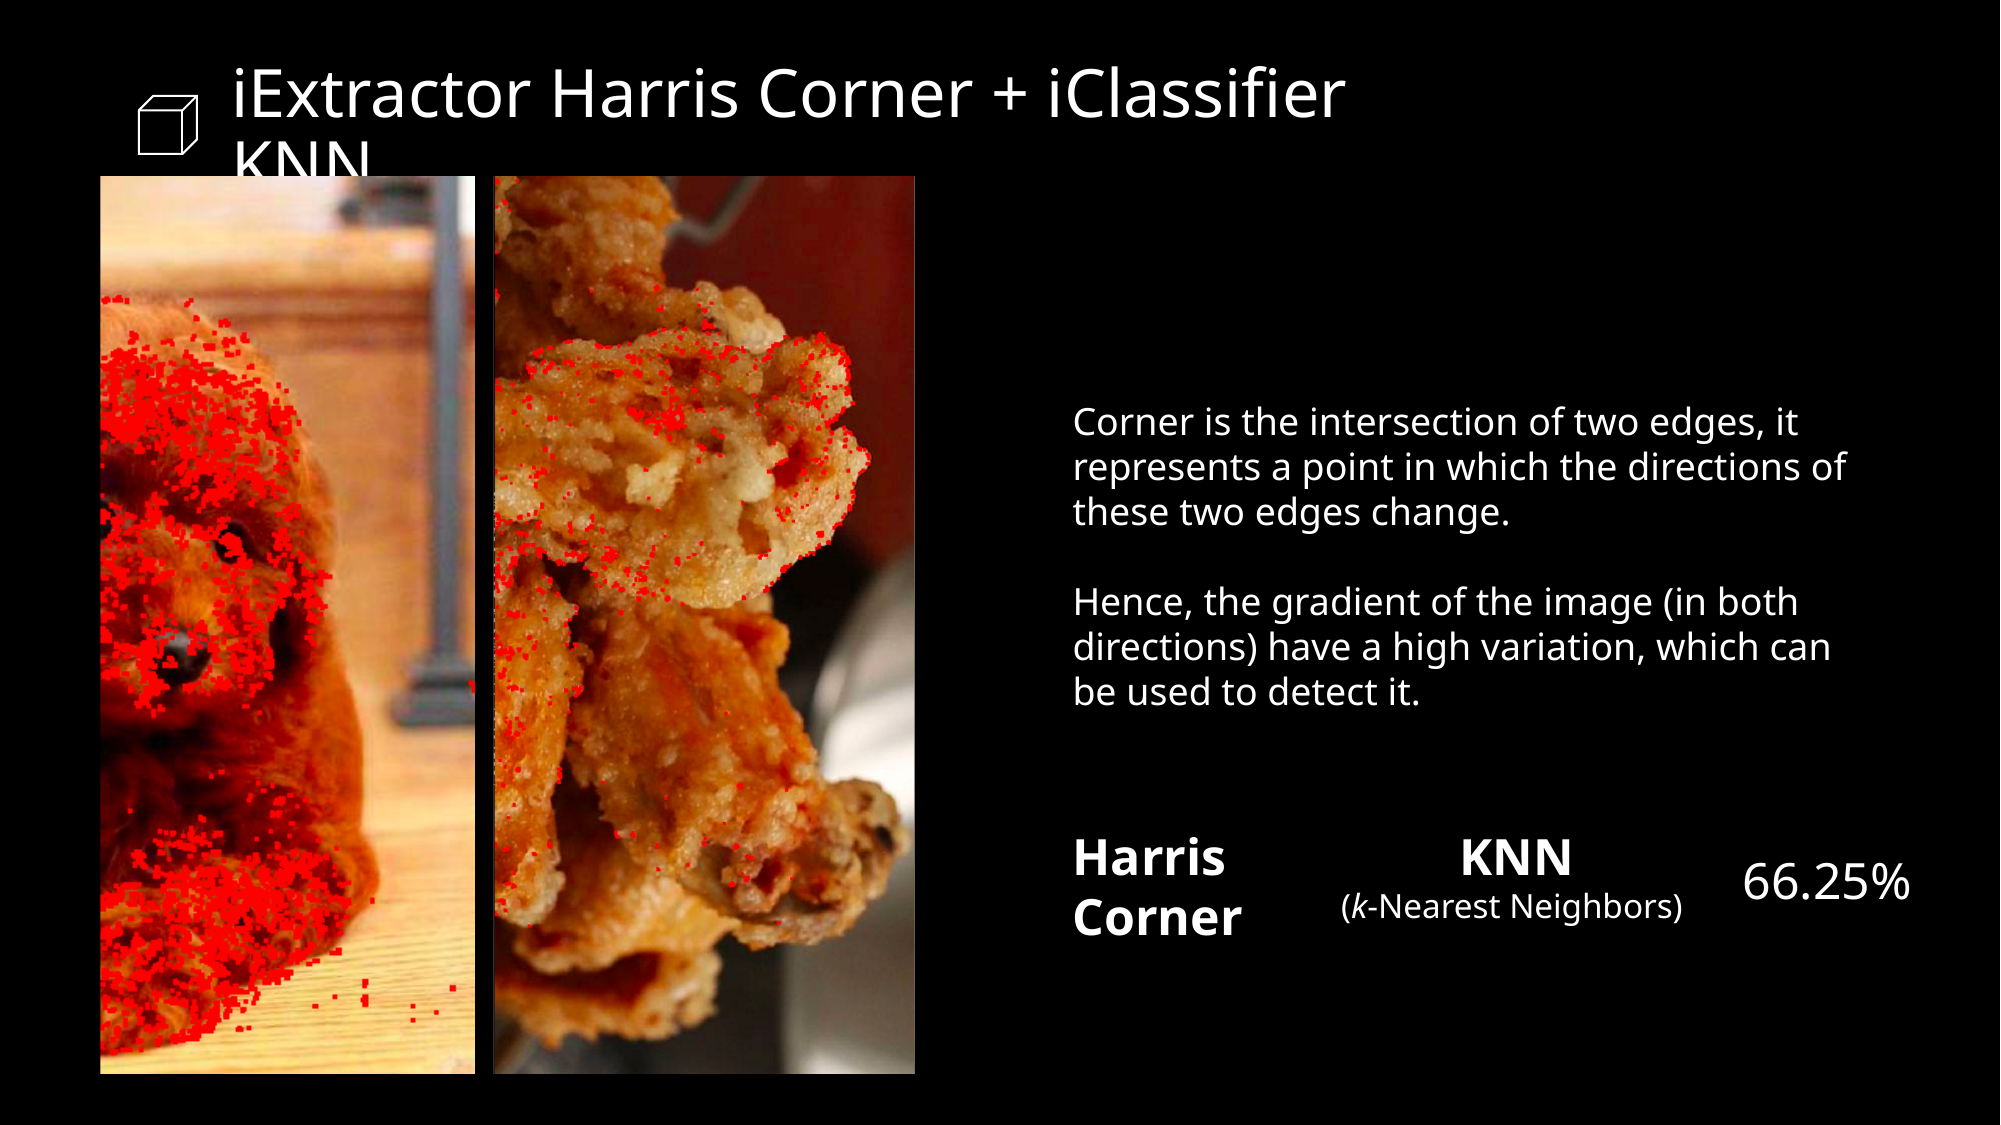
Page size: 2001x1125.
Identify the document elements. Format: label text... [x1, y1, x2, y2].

text_box iExtractor Harris Corner + iClassifier KNN [216, 88, 1458, 177]
text_box Corner is the intersection of two edges, it represents a point in which the directions of these two edges change. Hence, the gradient of the image (in both directions) have a high variation, which can be used to detect it. [1057, 390, 1868, 817]
picture [100, 176, 1153, 1074]
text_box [1057, 817, 1929, 955]
text_box [137, 94, 198, 155]
